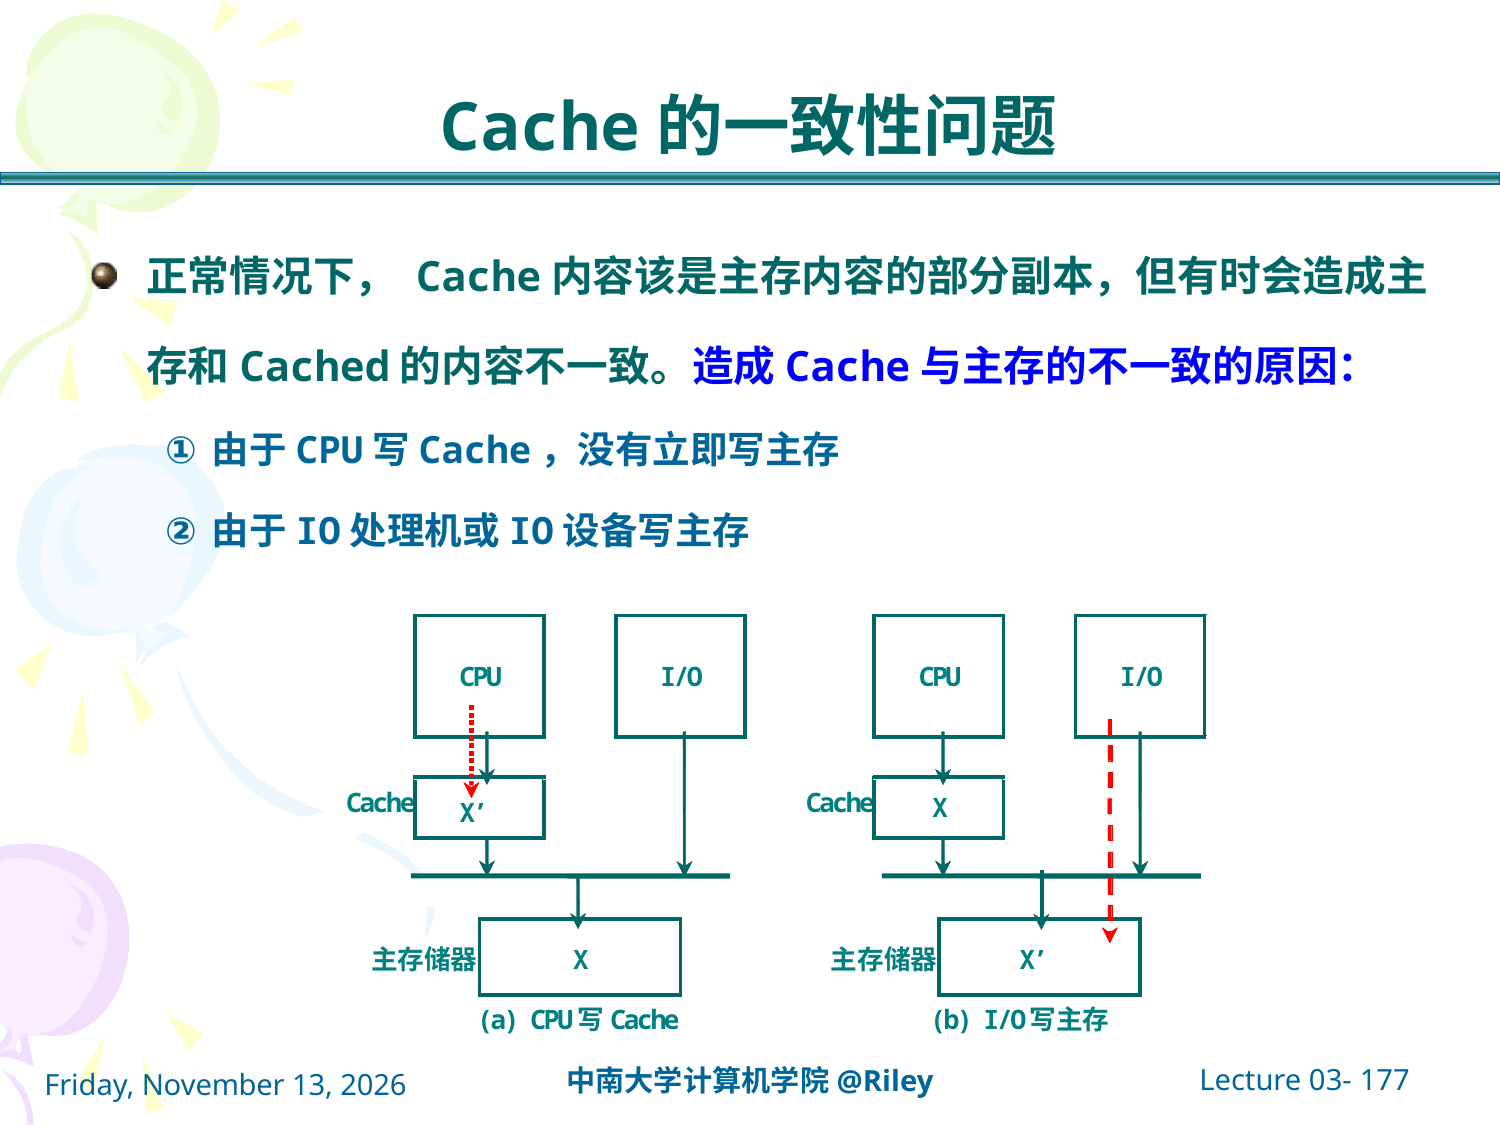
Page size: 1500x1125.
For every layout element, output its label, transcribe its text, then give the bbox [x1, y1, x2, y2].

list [241, 573, 1294, 1044]
title Cache的一致性问题 [72, 78, 1425, 173]
list 正常情况下， Cache内容该是主存内容的部分副本，但有时会造成主存和Cached的内容不一致。造成Cache与主存的不一致的原因： 由于CPU写Cache，没有立即写主存 由于IO处理机或IO设备写主存 [75, 202, 1447, 1047]
footer 中南大学计算机学院@Riley [512, 1054, 714, 1125]
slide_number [29, 1058, 491, 1125]
slide_number Lecture 03- 177 [714, 1053, 1425, 1125]
picture [90, 261, 117, 289]
